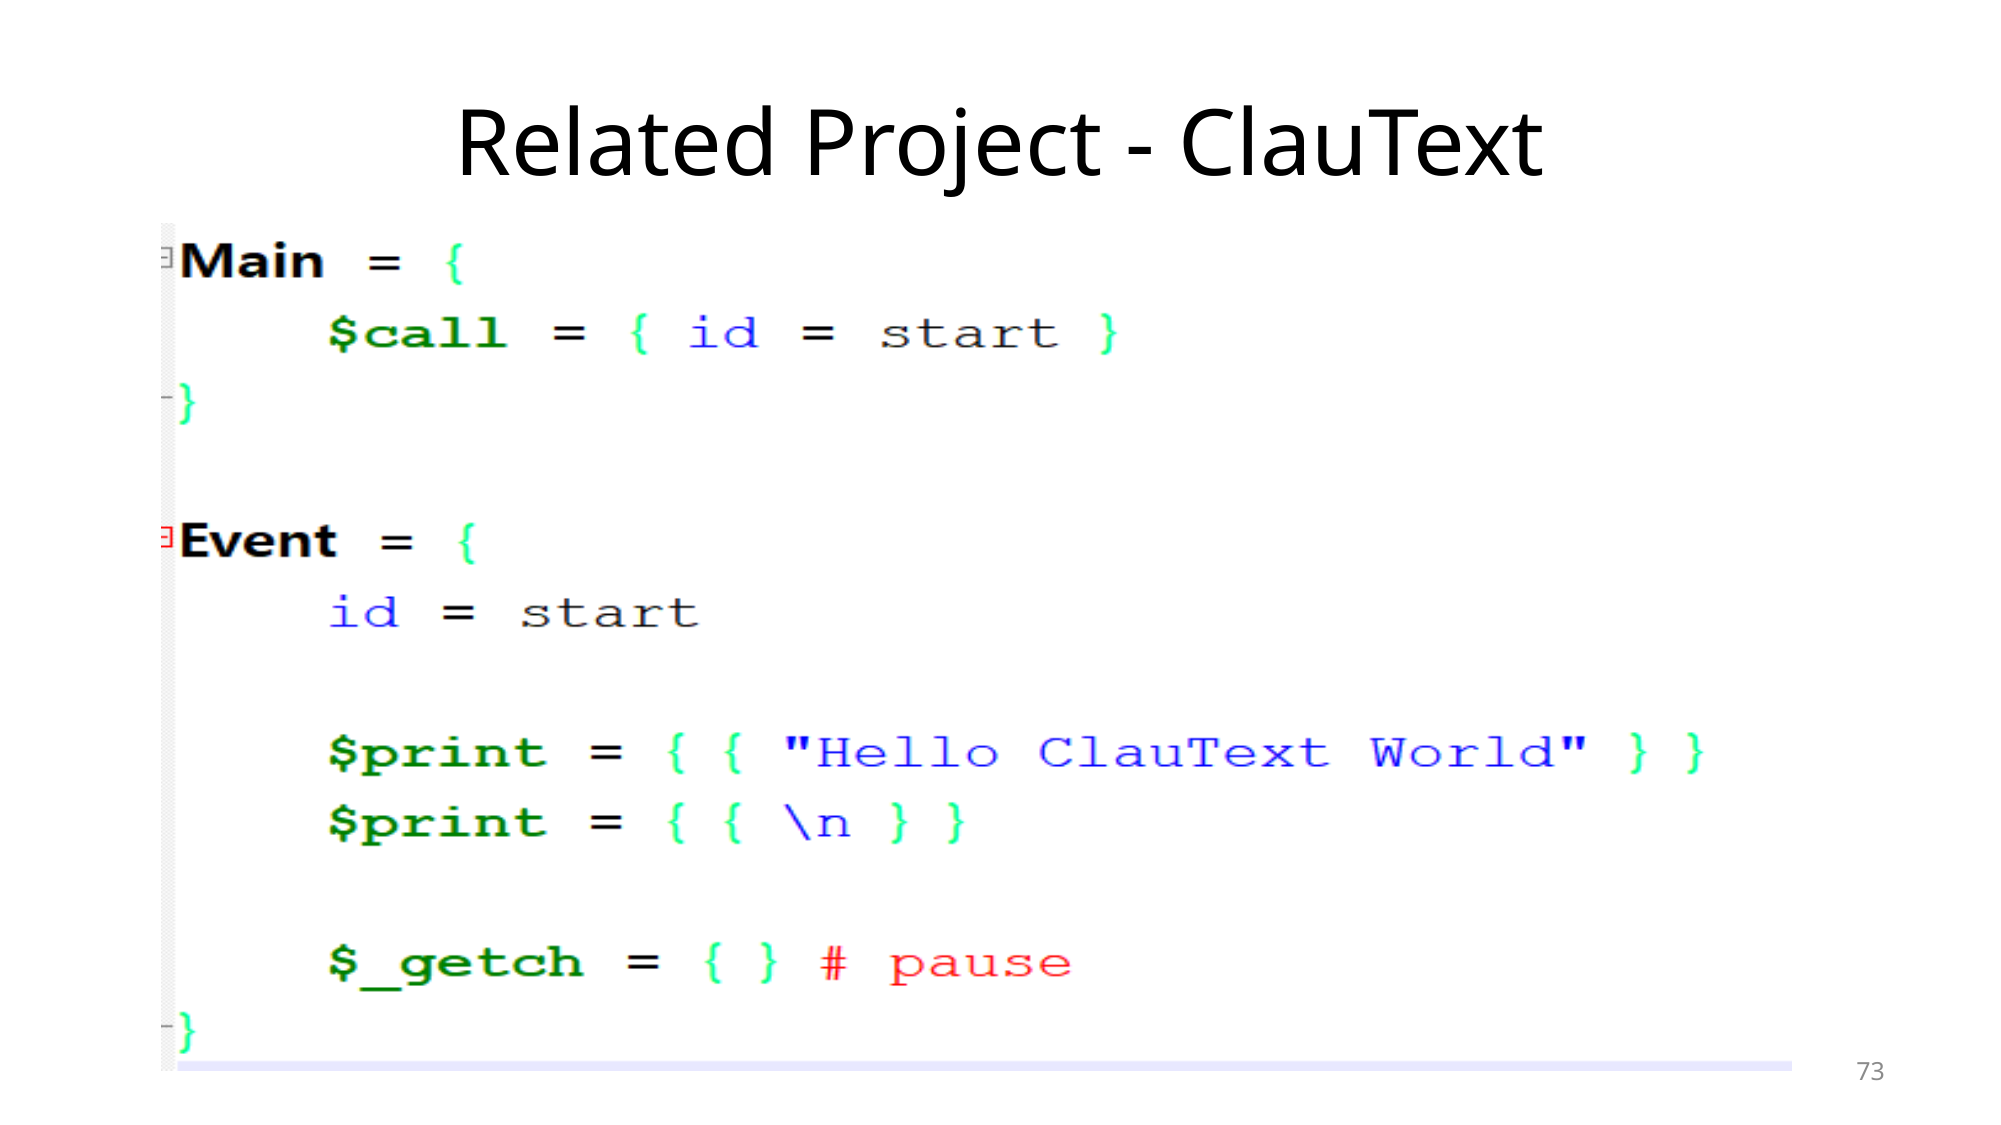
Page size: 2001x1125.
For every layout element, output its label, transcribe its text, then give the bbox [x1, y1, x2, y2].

title Related Project - ClauText [99, 45, 1900, 233]
picture [160, 222, 1792, 1071]
slide_number 77 [1433, 1042, 1900, 1103]
